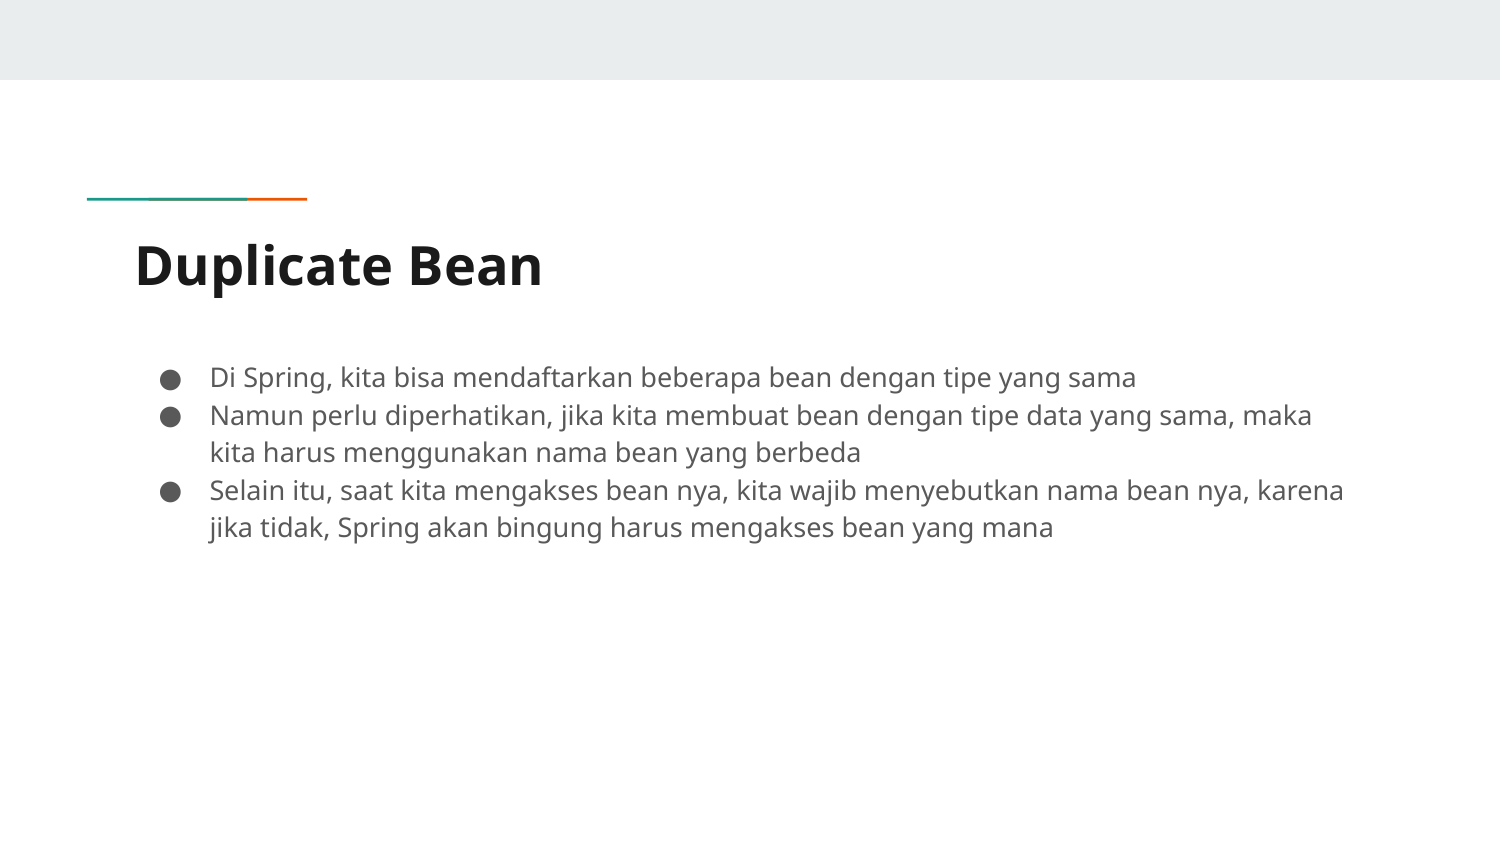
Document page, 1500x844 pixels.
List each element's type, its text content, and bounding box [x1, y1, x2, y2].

title Duplicate Bean [119, 216, 1381, 305]
list Di Spring, kita bisa mendaftarkan beberapa bean dengan tipe yang sama Namun perlu diperhatikan, jika kita membuat bean dengan tipe data yang sama, maka kita harus menggunakan nama bean yang berbeda Selain itu, saat kita mengakses bean nya, kita wajib menyebutkan nama bean nya, karena jika tidak, Spring akan bingung harus mengakses bean yang mana [119, 341, 1381, 712]
